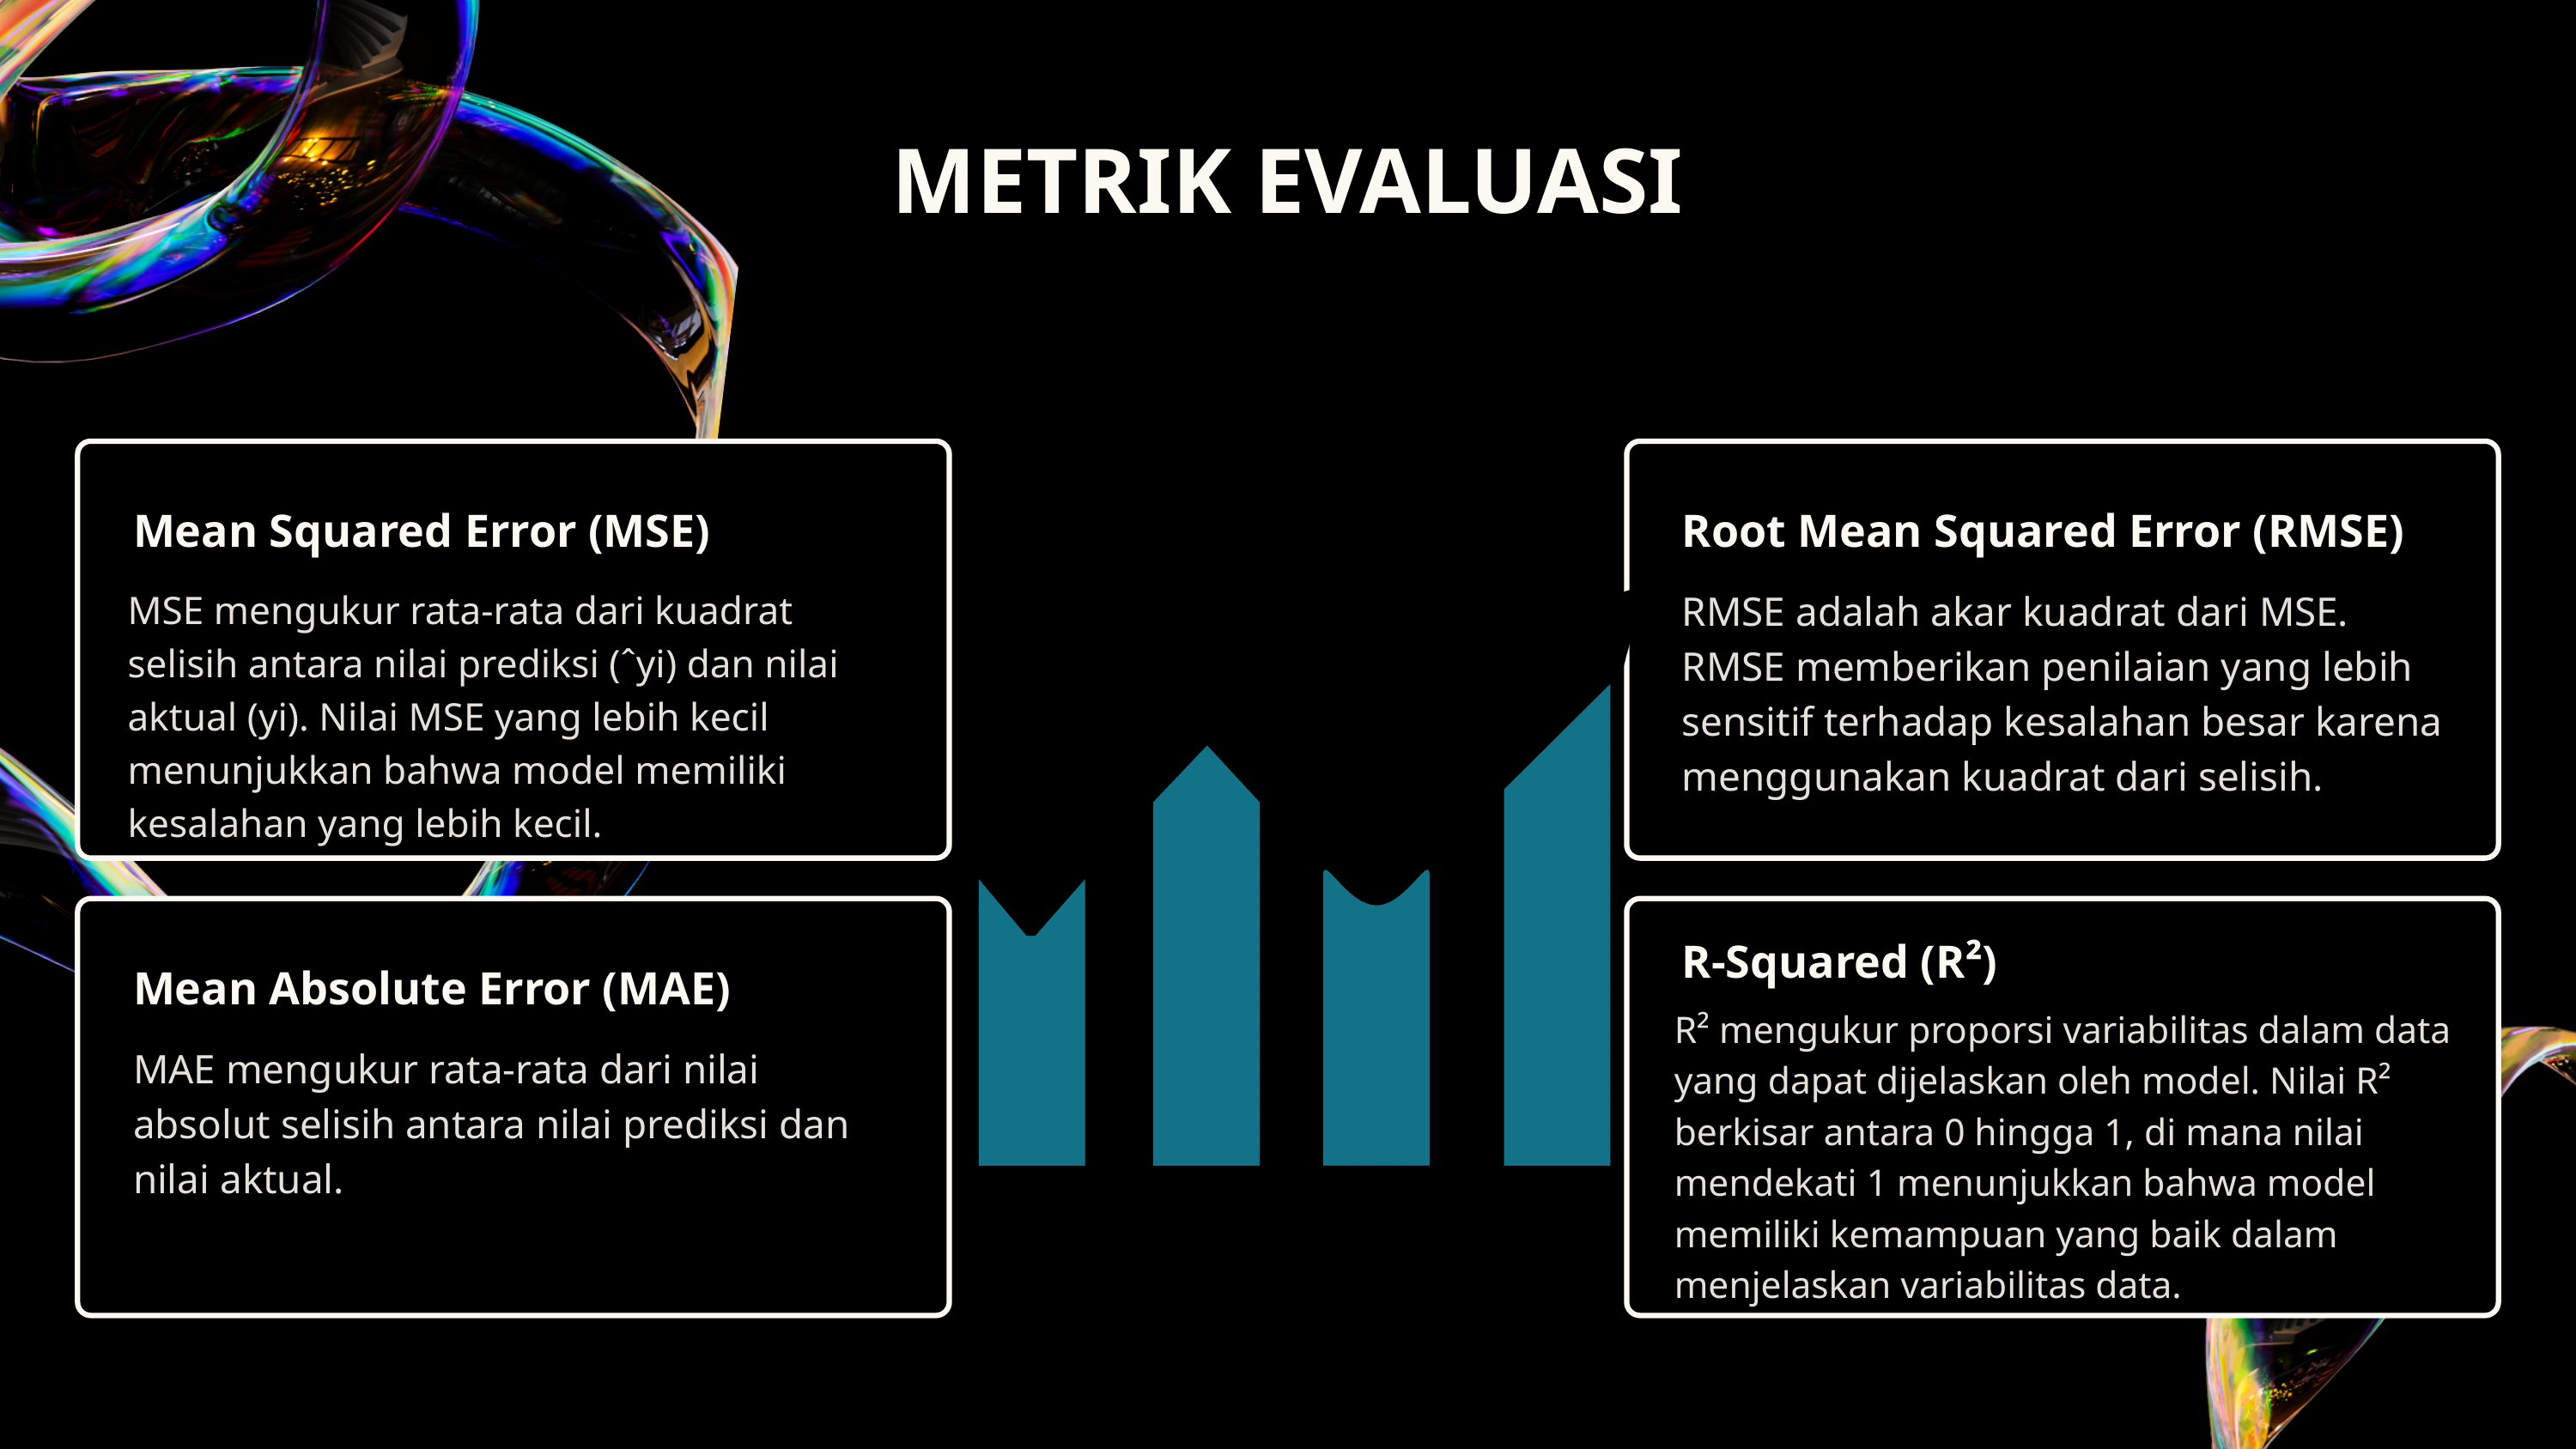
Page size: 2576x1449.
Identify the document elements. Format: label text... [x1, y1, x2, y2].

text_box METRIK EVALUASI [637, 132, 1939, 232]
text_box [77, 440, 950, 858]
text_box [2165, 1016, 2576, 1449]
text_box [0, 0, 771, 982]
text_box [1626, 440, 2499, 858]
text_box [77, 898, 950, 1316]
text_box [978, 585, 1645, 1166]
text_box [1626, 898, 2499, 1316]
